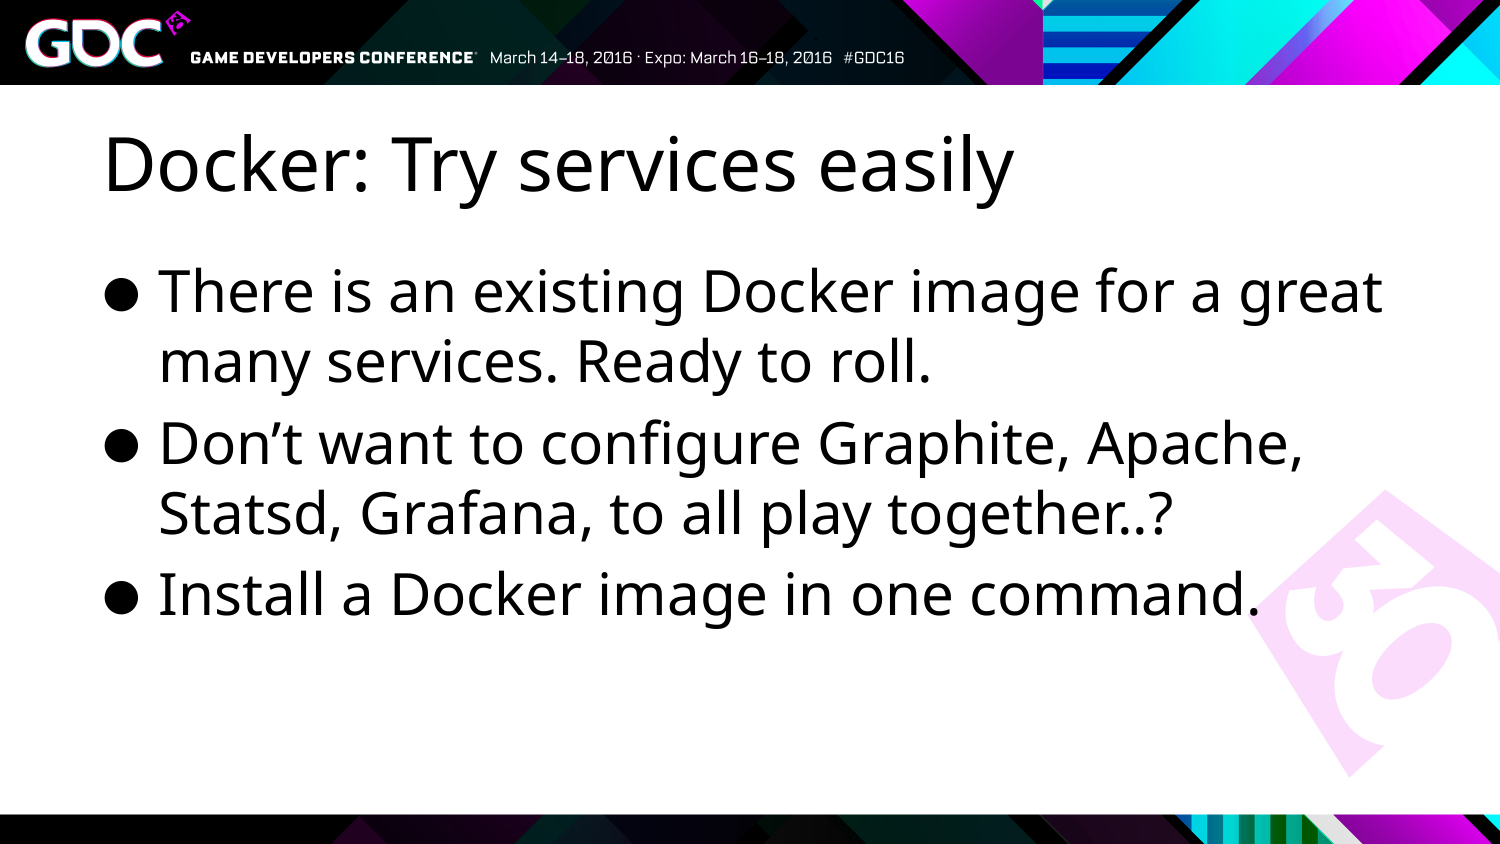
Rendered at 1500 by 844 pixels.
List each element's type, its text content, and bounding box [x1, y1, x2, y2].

title Docker: Try services easily [87, 109, 1413, 238]
picture [0, 0, 1500, 844]
list There is an existing Docker image for a great many services. Ready to roll. Don’t want to configure Graphite, Apache, Statsd, Grafana, to all play together..? Install a Docker image in one command. [87, 246, 1413, 697]
